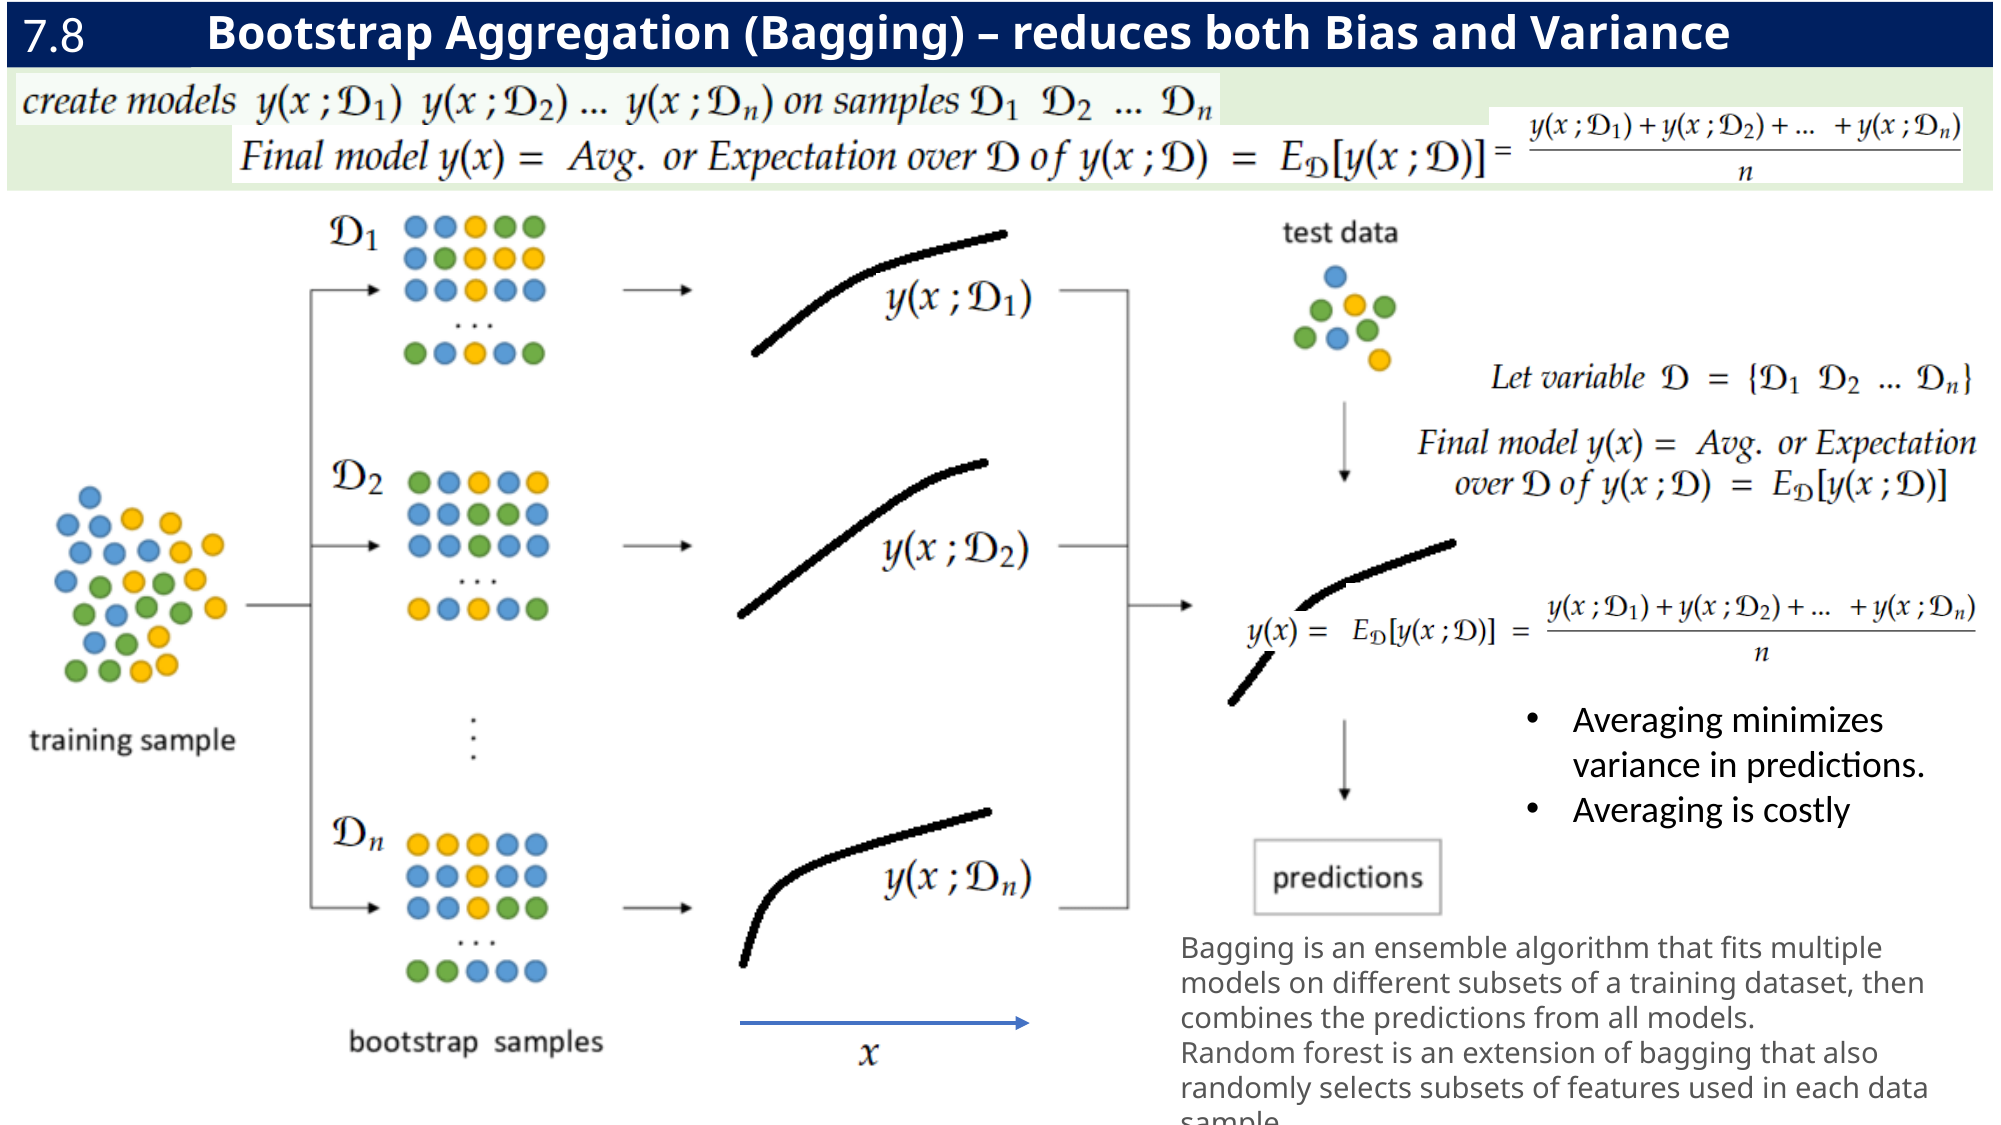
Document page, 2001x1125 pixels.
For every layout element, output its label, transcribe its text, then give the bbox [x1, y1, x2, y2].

list [7, 67, 1993, 191]
title Bootstrap Aggregation (Bagging) – reduces both Bias and Variance [192, 1, 1993, 67]
list 7.8 [7, 1, 192, 68]
text_box Bagging is an ensemble algorithm that fits multiple models on different subsets of a training dataset, then combines the predictions from all models. Random forest is an extension of bagging that also randomly selects subsets of features used in each data sample. [1165, 922, 2000, 1125]
text_box Averaging minimizes variance in predictions. Averaging is costly [1511, 688, 1975, 838]
picture [16, 73, 1963, 183]
picture [13, 197, 1982, 1089]
